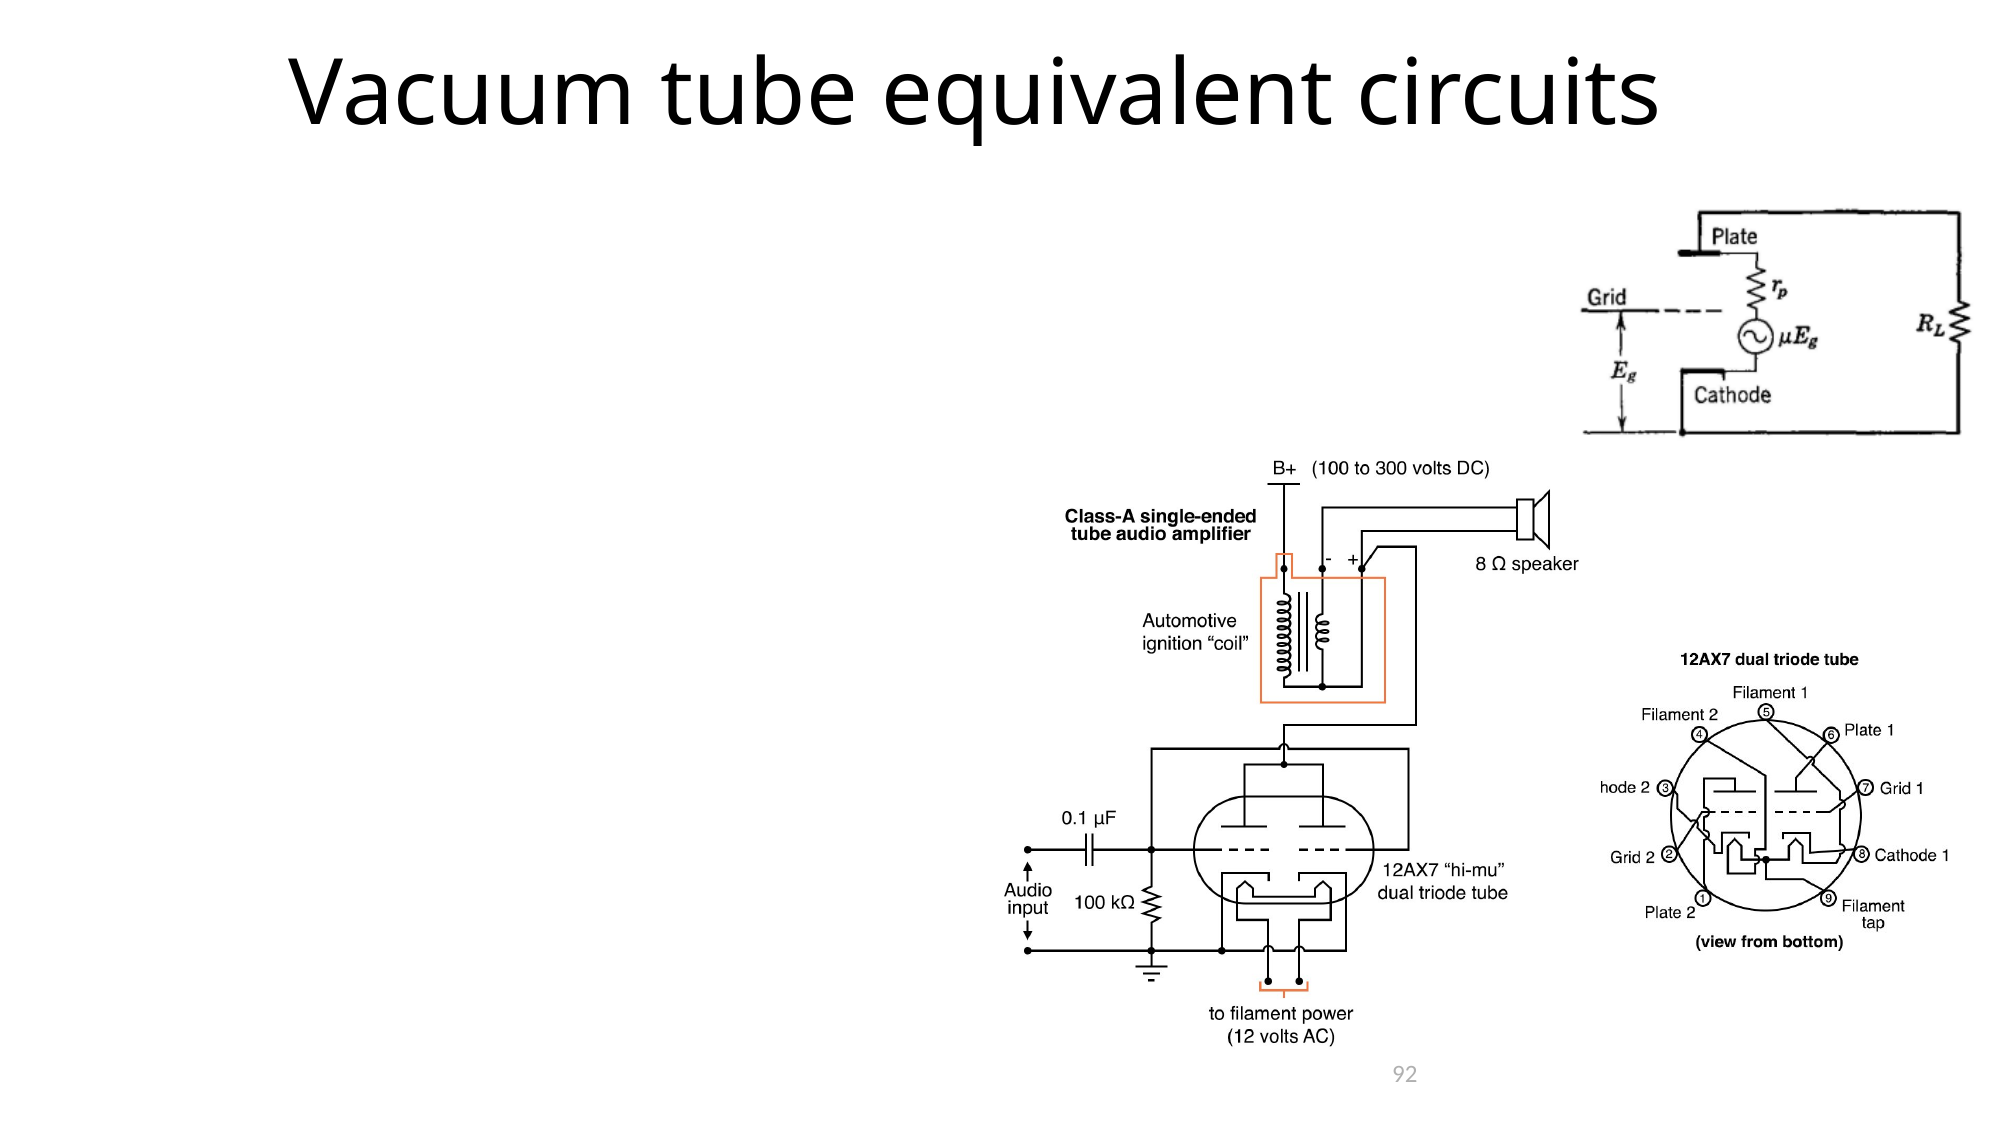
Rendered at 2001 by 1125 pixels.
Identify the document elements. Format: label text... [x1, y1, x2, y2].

text_box Vacuum tube equivalent circuits [30, 25, 1922, 151]
slide_number 92 [1074, 1051, 1425, 1125]
picture [999, 176, 2000, 1051]
